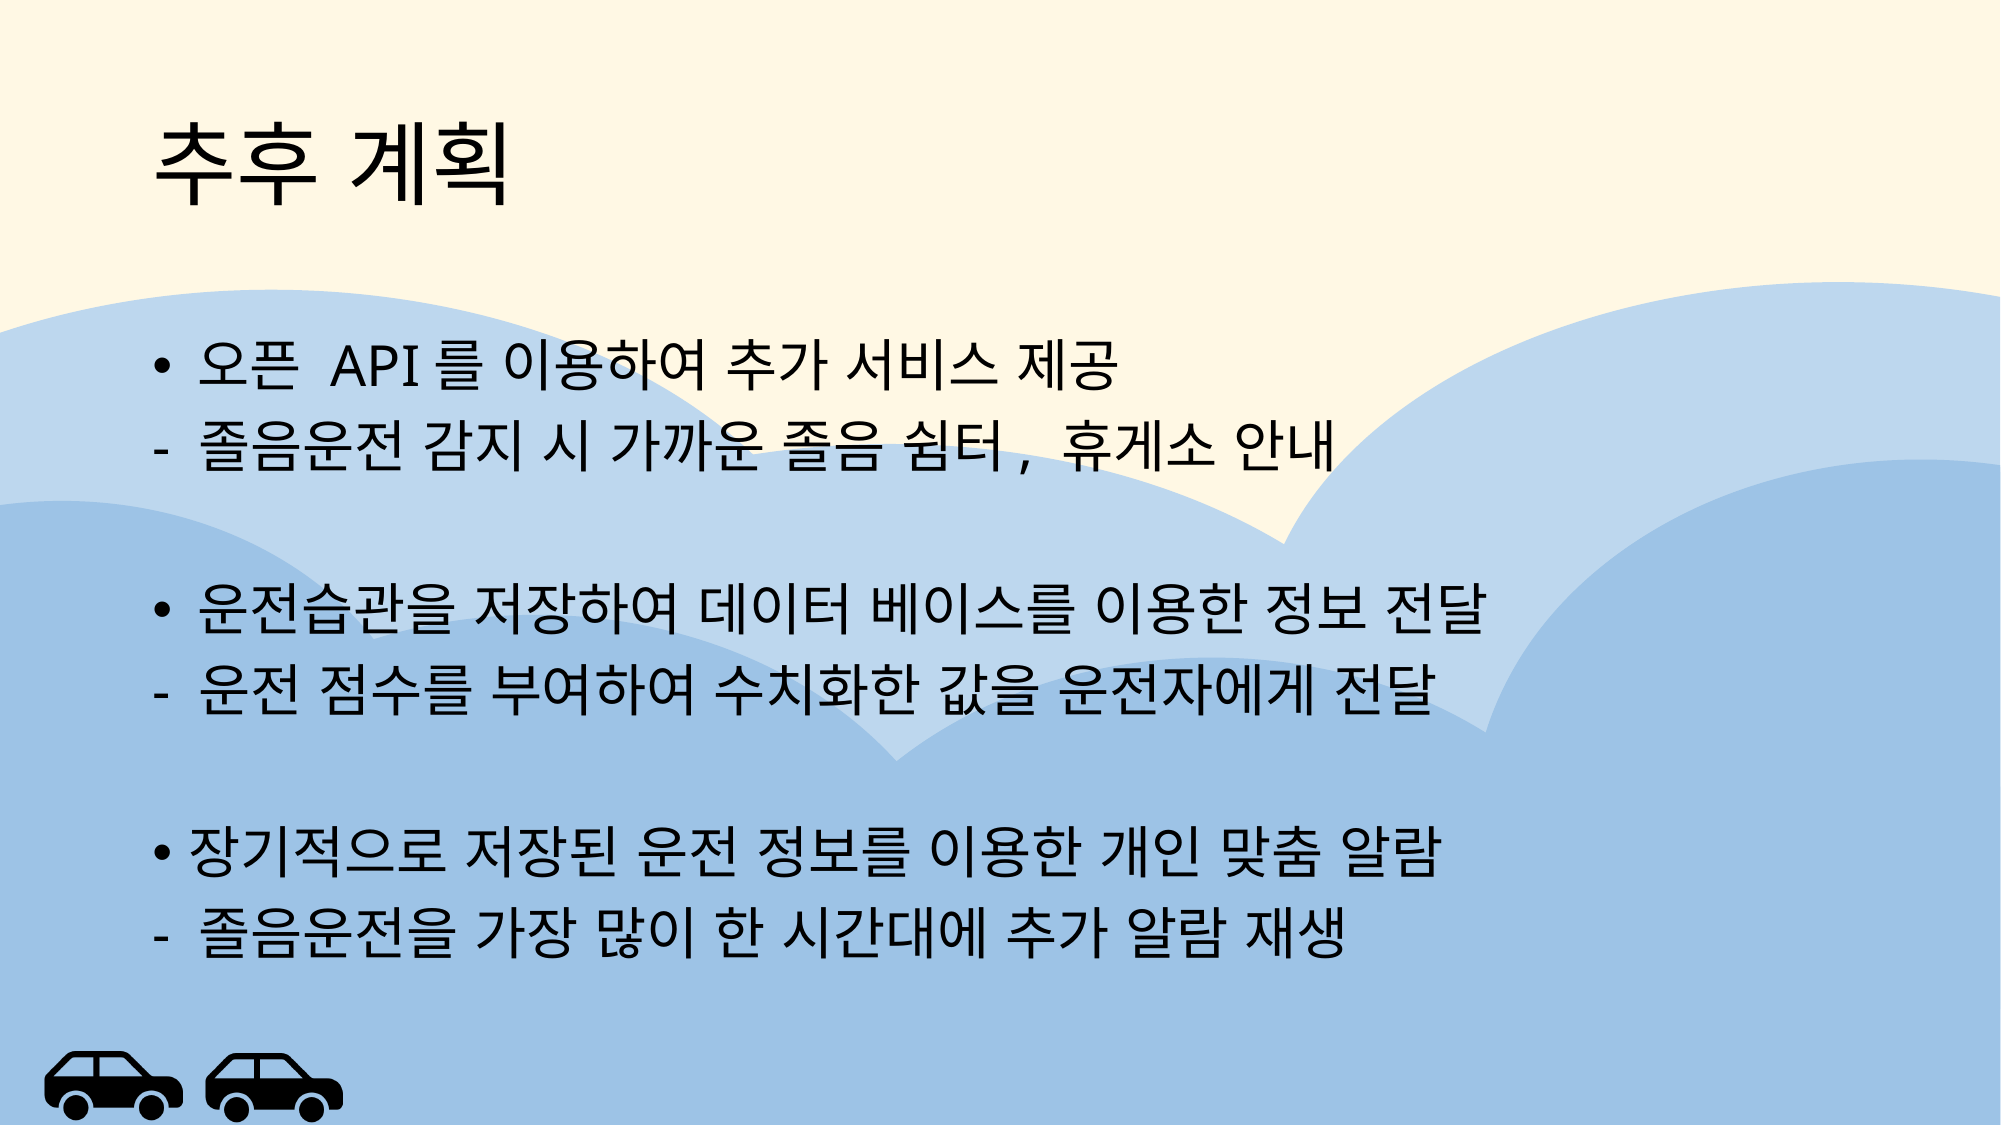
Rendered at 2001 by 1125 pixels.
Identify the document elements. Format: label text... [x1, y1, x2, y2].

picture [38, 1010, 189, 1125]
title 추후 계획 [137, 59, 1863, 242]
list 오픈 API를 이용하여 추가 서비스 제공 - 졸음운전 감지 시 가까운 졸음 쉼터, 휴게소 안내 운전습관을 저장하여 데이터 베이스를 이용한 정보 전달 - 운전 점수를 부여하여 수치화한 값을 운전자에게 전달 장기적으로 저장된 운전 정보를 이용한 개인 맞춤 알람 - 졸음운전을 가장 많이 한 시간대에 추가 알람 재생 [137, 242, 1863, 977]
picture [199, 1012, 349, 1125]
